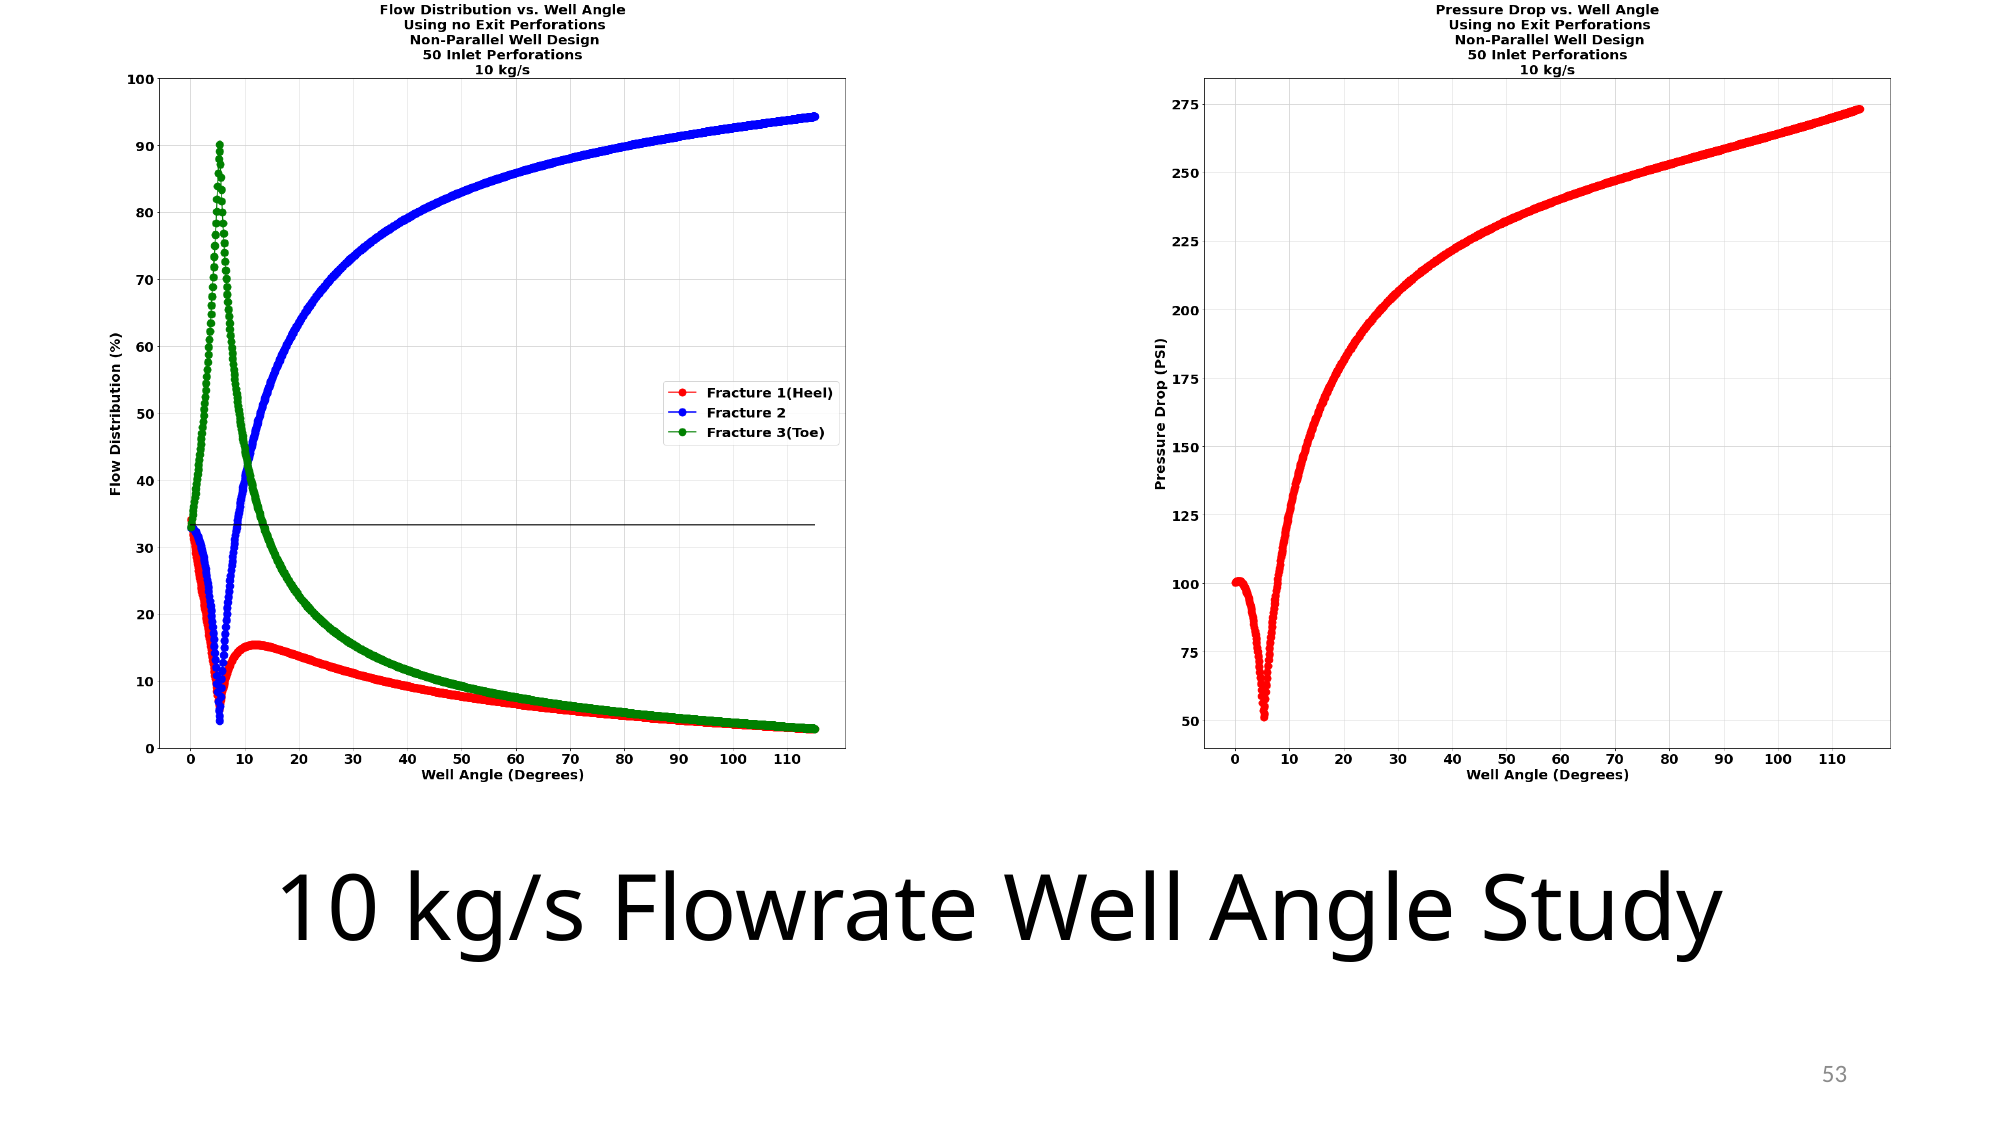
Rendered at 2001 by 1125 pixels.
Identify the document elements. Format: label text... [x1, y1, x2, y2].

picture [105, 0, 850, 786]
slide_number 53 [1412, 1042, 1863, 1103]
text_box 10 kg/s Flowrate Well Angle Study [105, 785, 1895, 969]
picture [1150, 0, 1895, 786]
